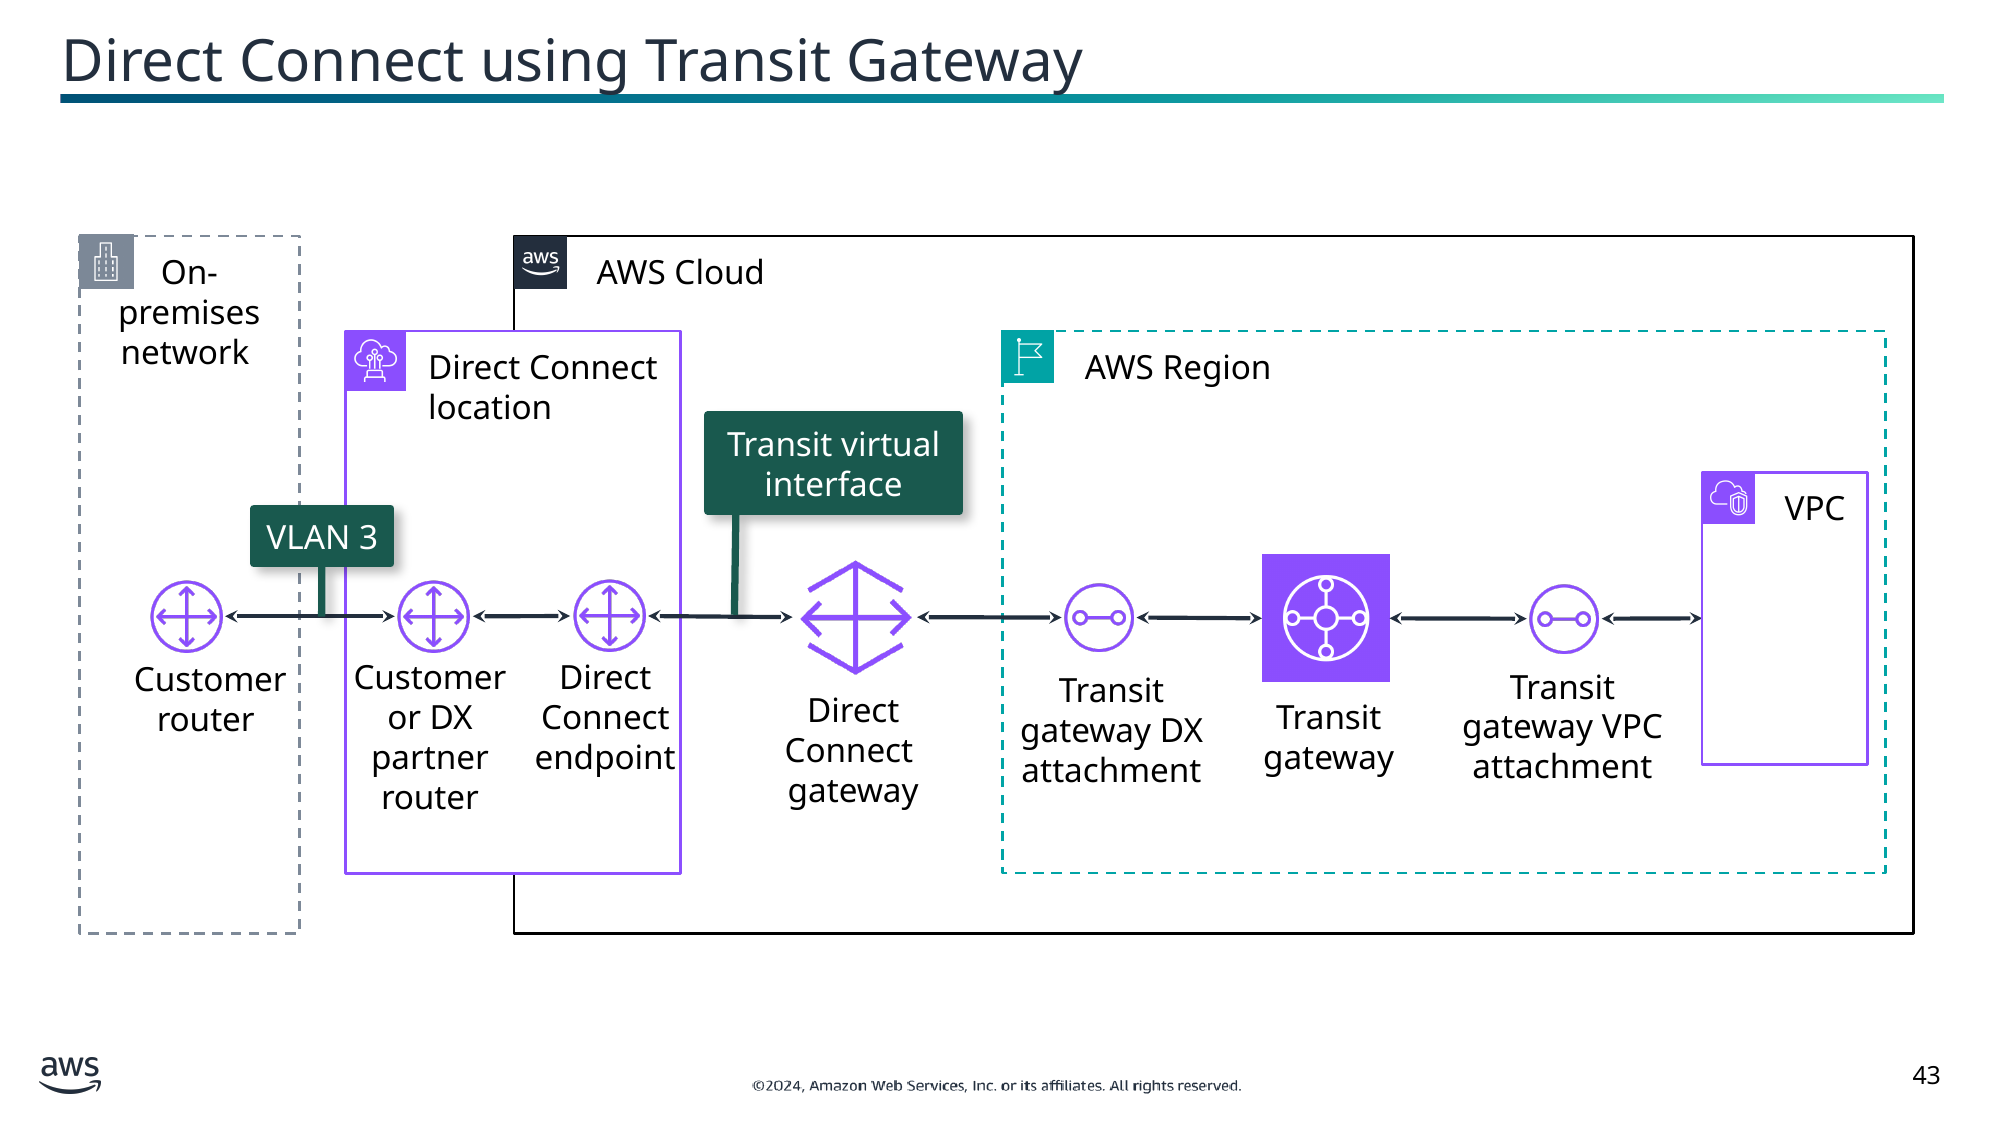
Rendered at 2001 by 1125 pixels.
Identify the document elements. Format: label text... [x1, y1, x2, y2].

picture [706, 1072, 1290, 1100]
title Direct Connect using Transit Gateway [46, 38, 1916, 87]
slide_number ‹#› [1861, 1057, 1941, 1095]
picture [39, 1057, 101, 1094]
picture [666, 94, 1944, 103]
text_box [79, 234, 1914, 934]
